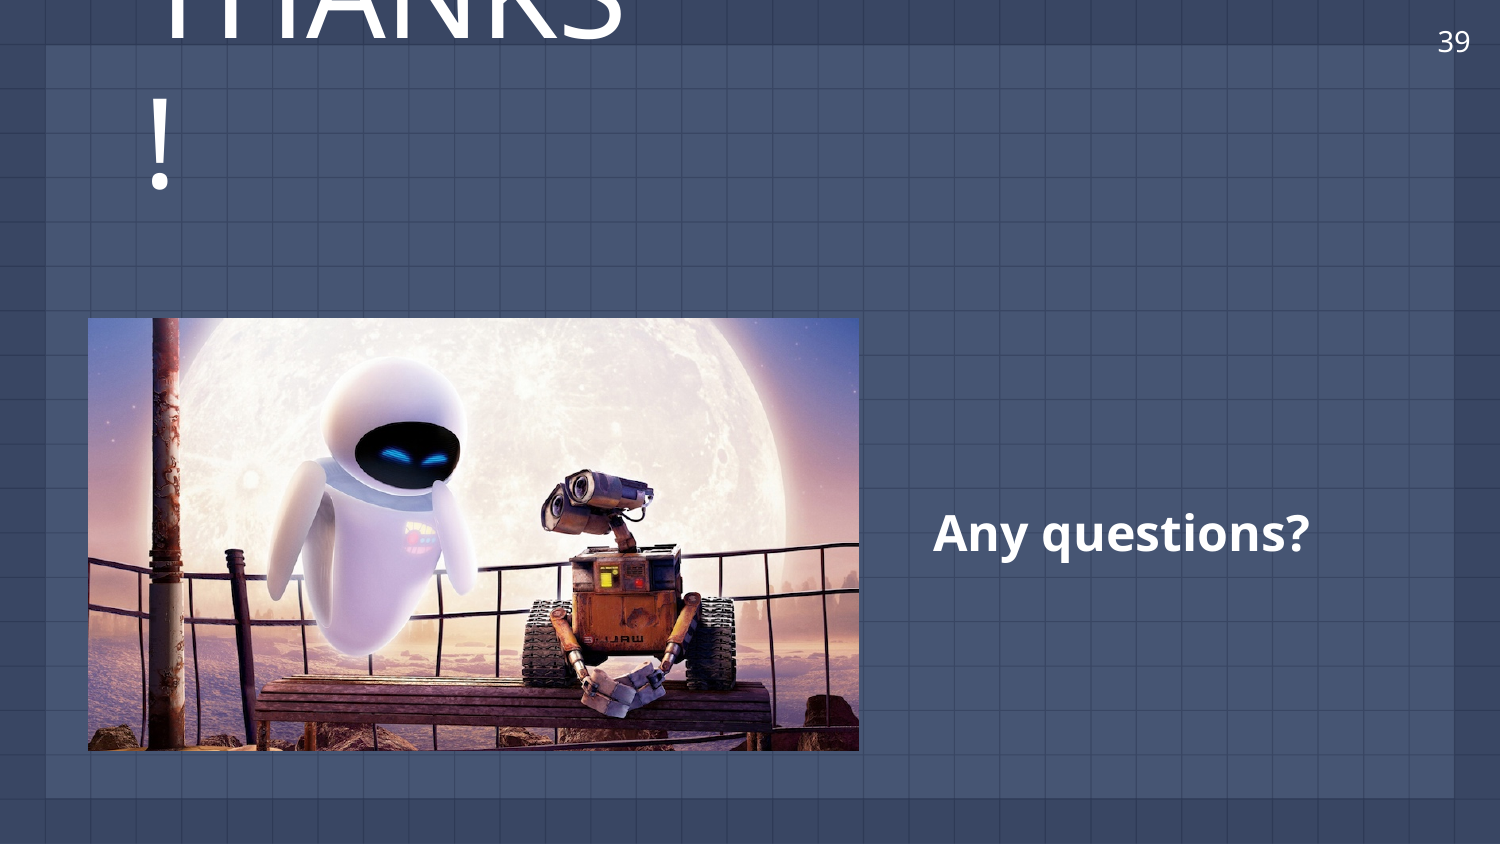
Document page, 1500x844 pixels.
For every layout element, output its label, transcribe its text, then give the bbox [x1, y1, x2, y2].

slide_number 39 [1408, 0, 1500, 88]
list Any questions? [918, 486, 1343, 609]
title THANKS! [128, 87, 670, 229]
picture [87, 317, 859, 752]
